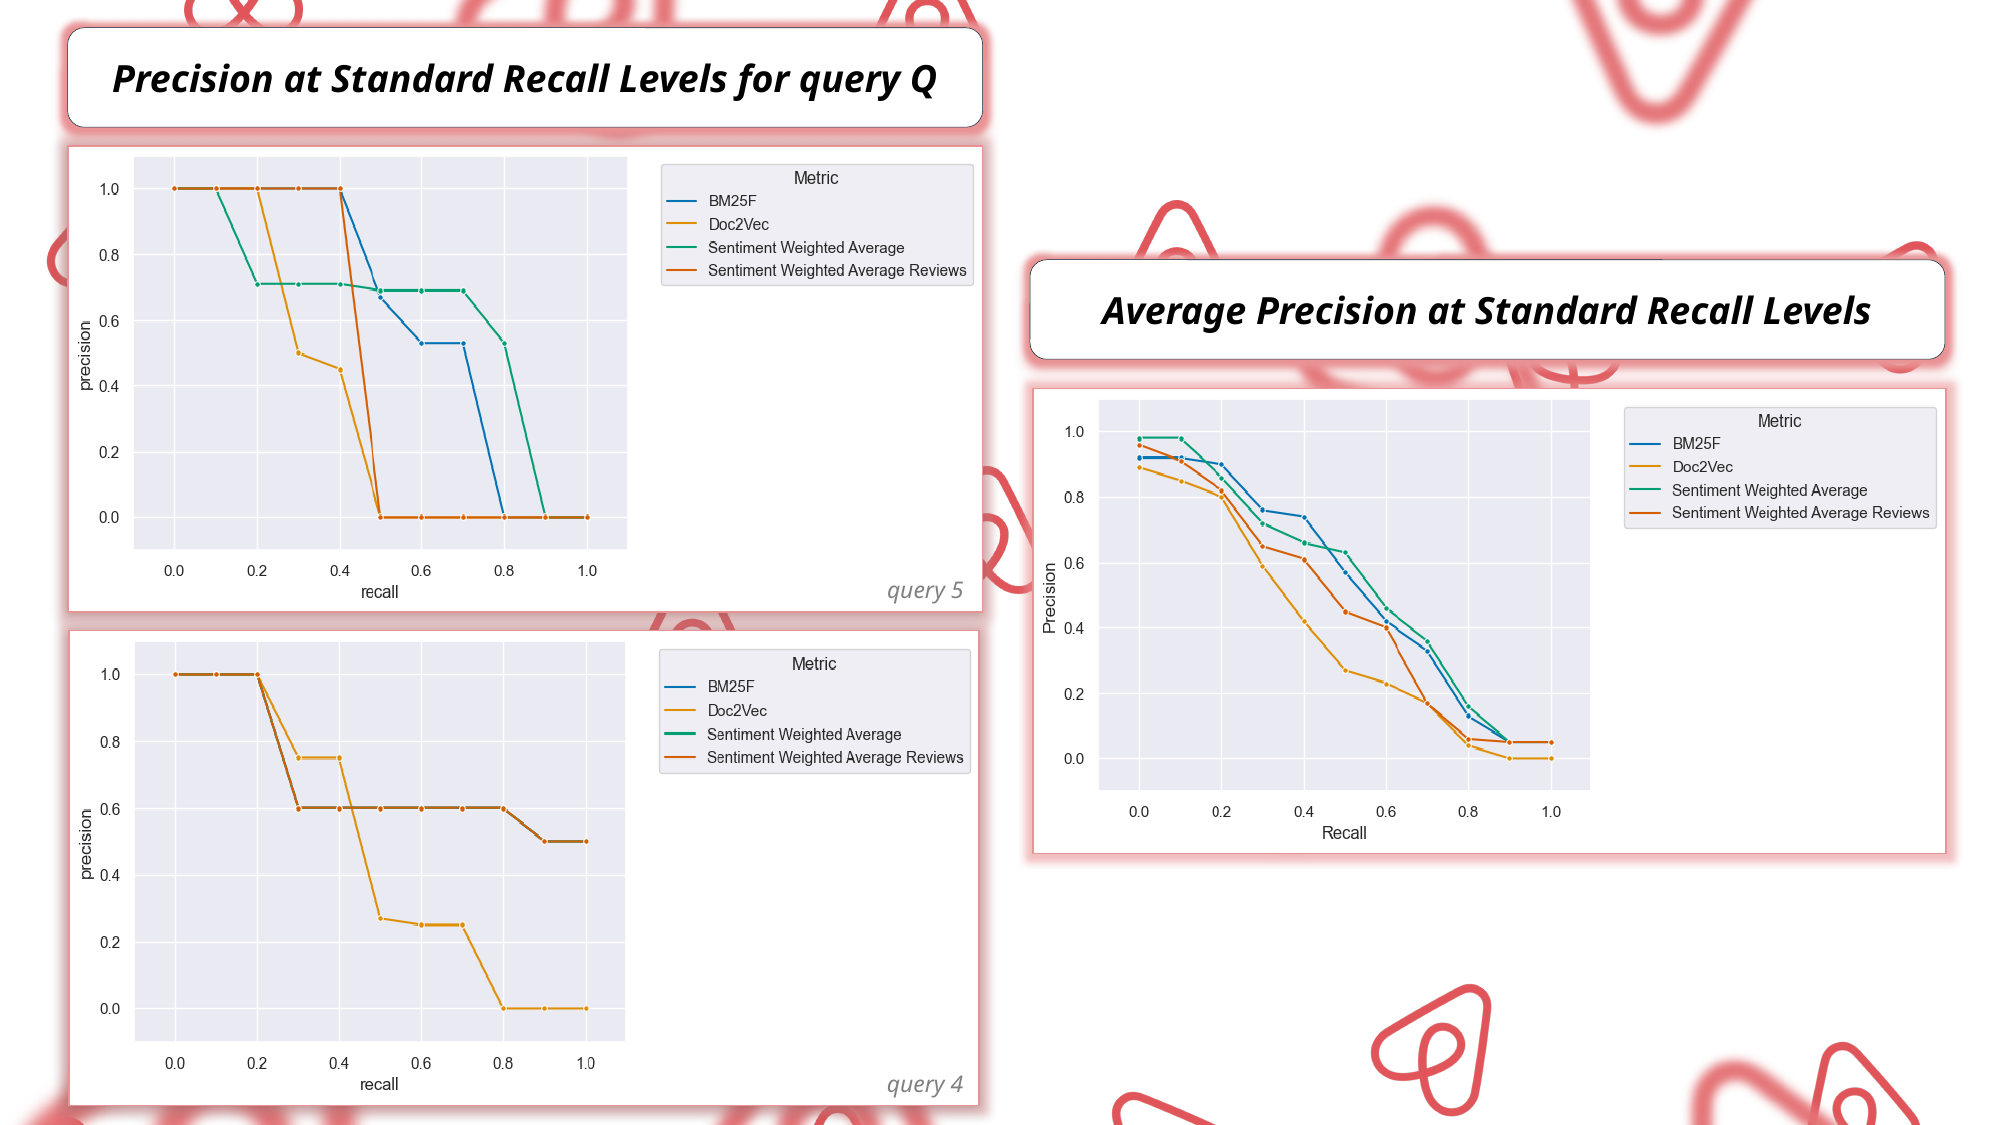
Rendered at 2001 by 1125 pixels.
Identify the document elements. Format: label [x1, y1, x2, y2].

picture [68, 146, 983, 612]
text_box [0, 0, 2000, 1125]
picture [69, 630, 979, 1106]
picture [1033, 388, 1946, 854]
